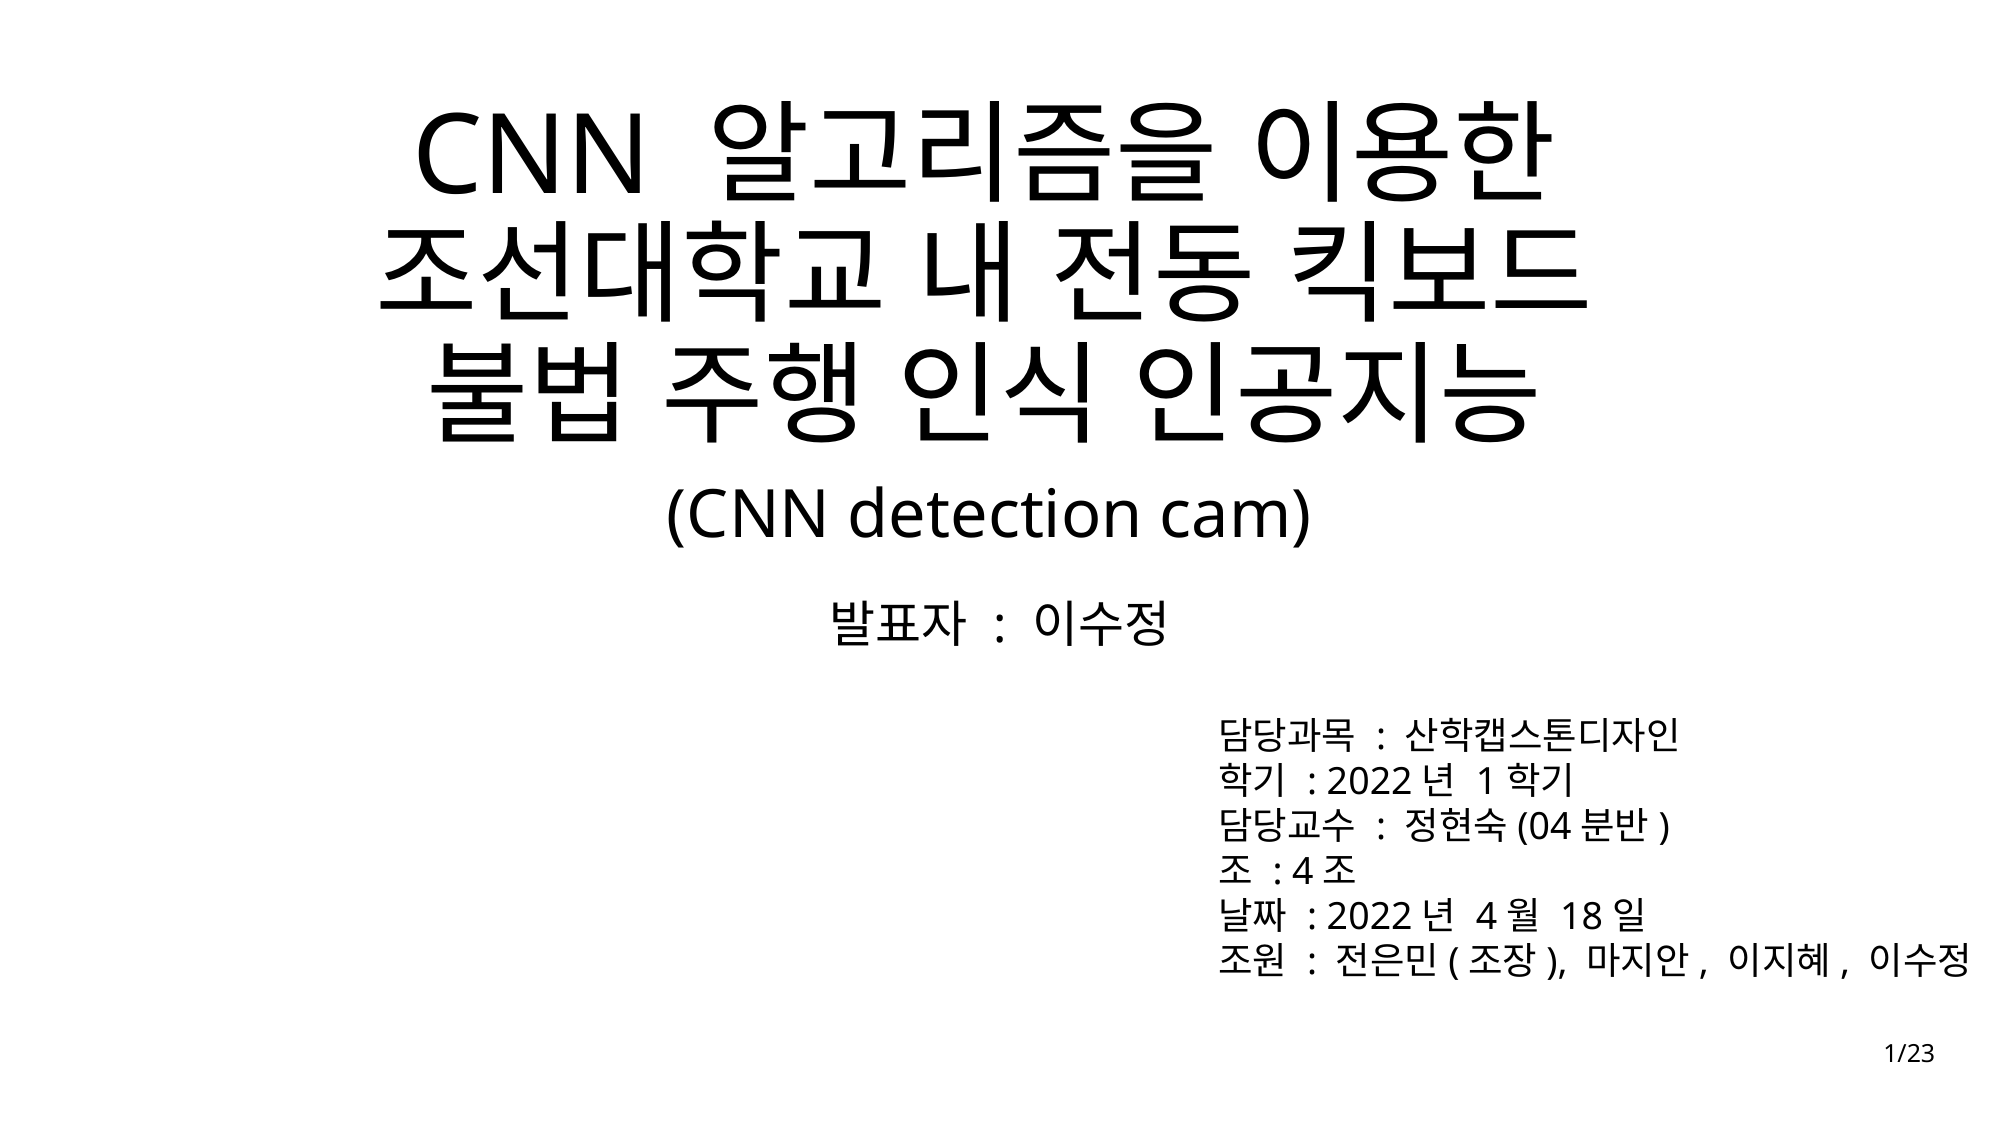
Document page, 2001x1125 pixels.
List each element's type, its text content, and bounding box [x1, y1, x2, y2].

subtitle 발표자 : 이수정 [766, 592, 1234, 665]
text_box 1/23 [1868, 1030, 1951, 1075]
text_box 담당과목 : 산학캡스톤디자인 학기 : 2022년 1학기 담당교수 : 정현숙(04분반) 조 : 4조 날짜 : 2022년 4월 18일 조원 : 전은민(조장), 마지안, 이지혜, 이수정 [1203, 704, 1988, 990]
text_box (CNN detection cam) [652, 463, 1488, 559]
title CNN 알고리즘을 이용한 조선대학교 내 전동 킥보드 불법 주행 인식 인공지능 [249, 88, 1750, 466]
